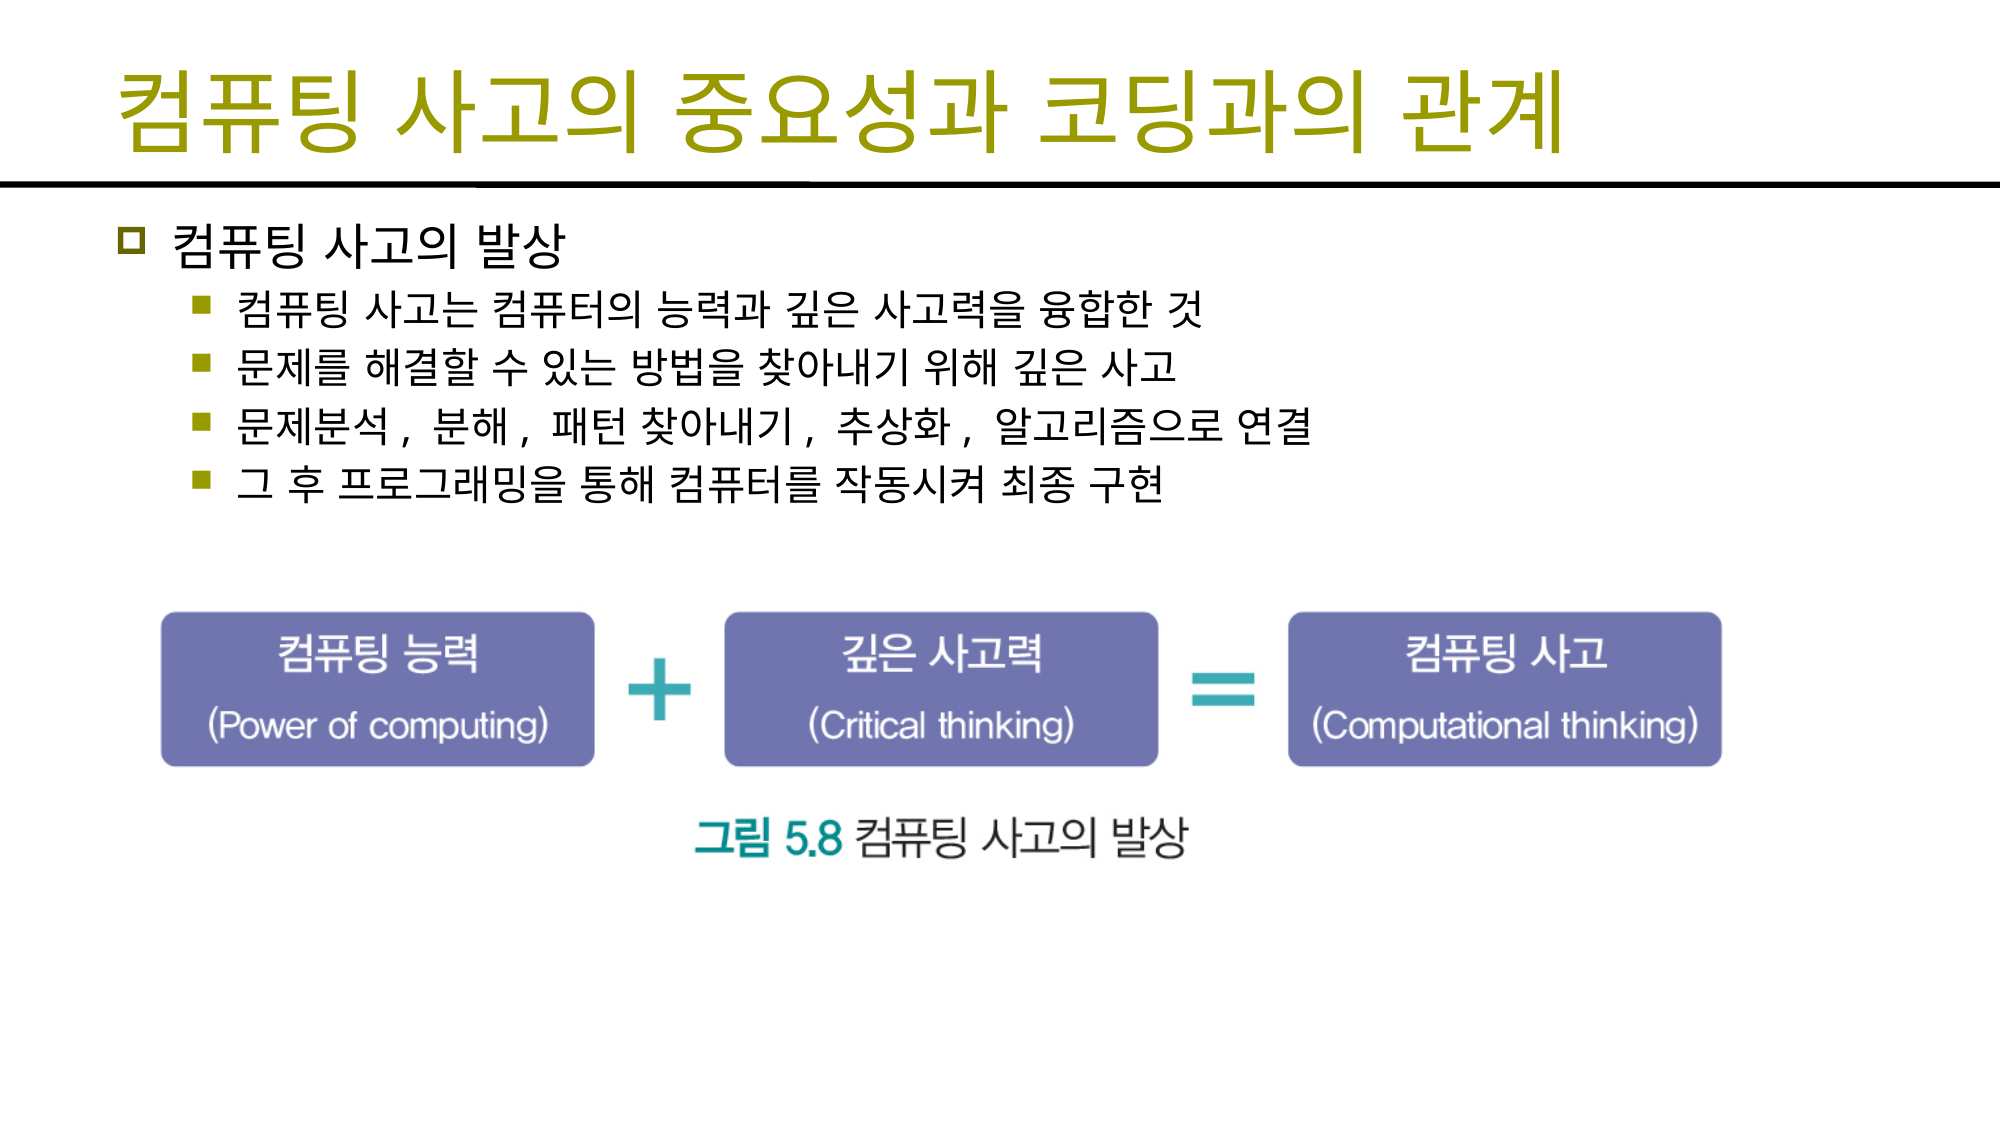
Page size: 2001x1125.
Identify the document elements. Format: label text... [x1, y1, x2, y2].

list 컴퓨팅 사고의 발상 컴퓨팅 사고는 컴퓨터의 능력과 깊은 사고력을 융합한 것 문제를 해결할 수 있는 방법을 찾아내기 위해 깊은 사고 문제분석, 분해, 패턴 찾아내기, 추상화, 알고리즘으로 연결 그 후 프로그래밍을 통해 컴퓨터를 작동시켜 최종 구현 [99, 208, 1900, 1006]
title 컴퓨팅 사고의 중요성과 코딩과의 관계 [99, 45, 1900, 173]
picture [86, 549, 1775, 887]
